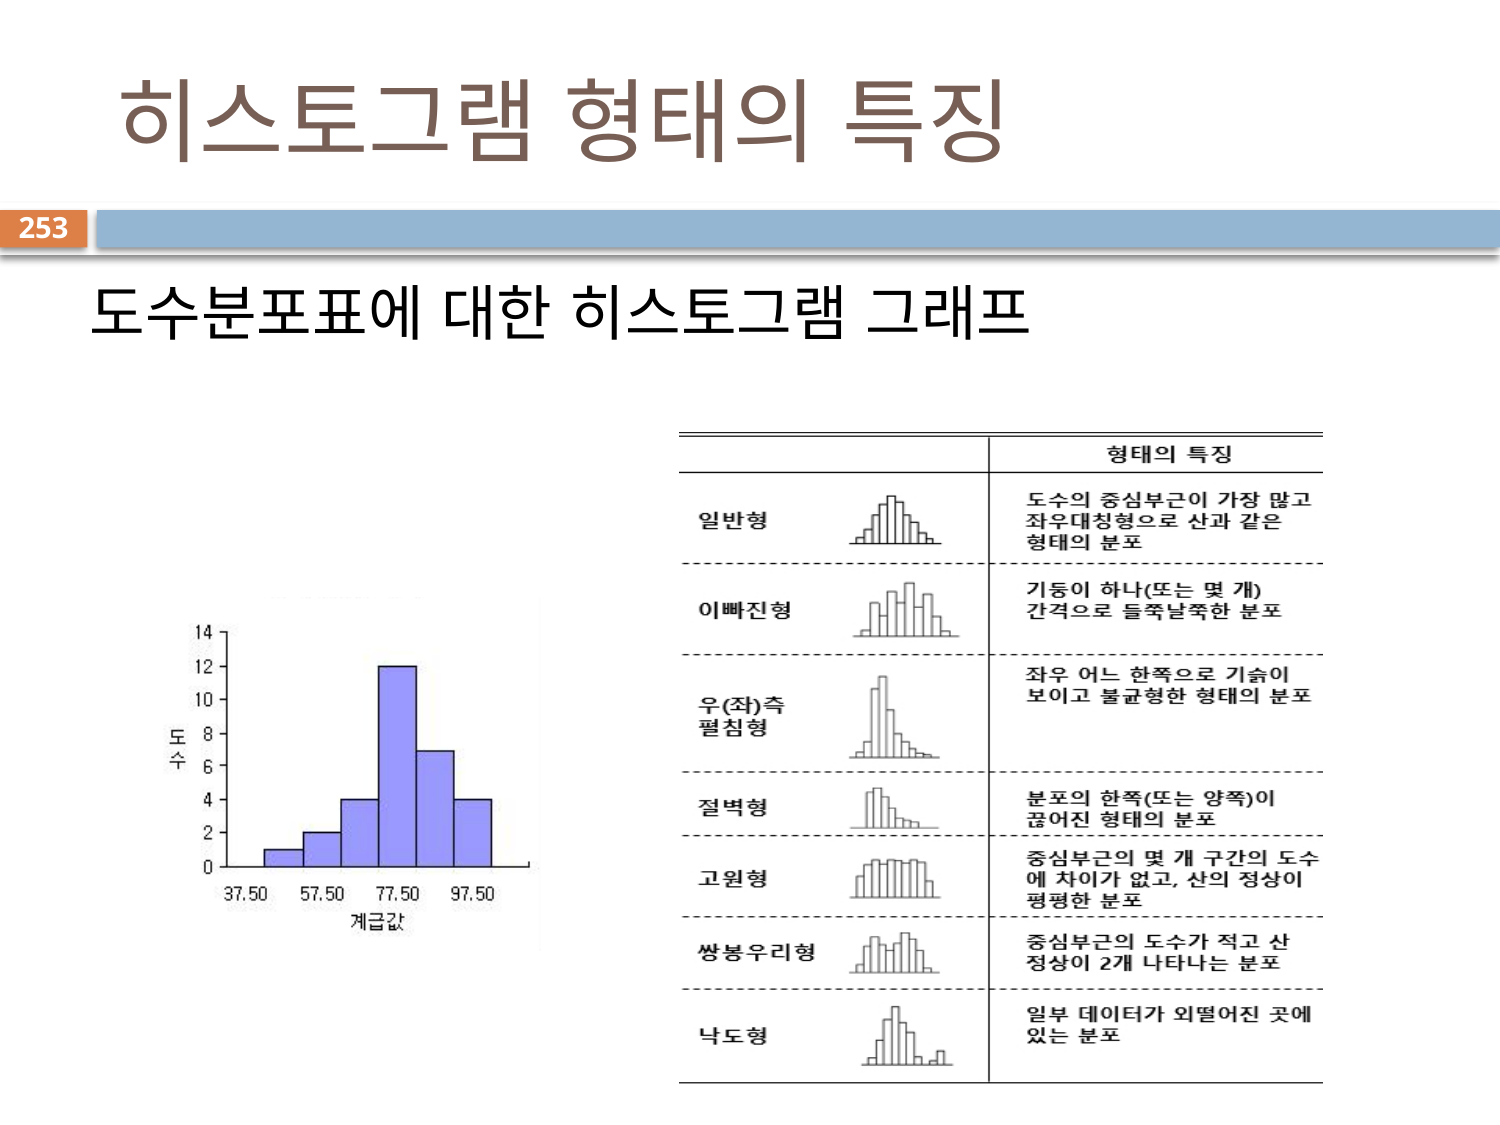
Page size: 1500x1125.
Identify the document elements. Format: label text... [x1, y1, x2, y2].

slide_number 253 [0, 208, 88, 249]
list 도수분포표에 대한 히스토그램 그래프 [75, 267, 1425, 398]
picture [678, 432, 1324, 1087]
picture [159, 597, 541, 952]
title 히스토그램 형태의 특징 [100, 37, 1438, 200]
